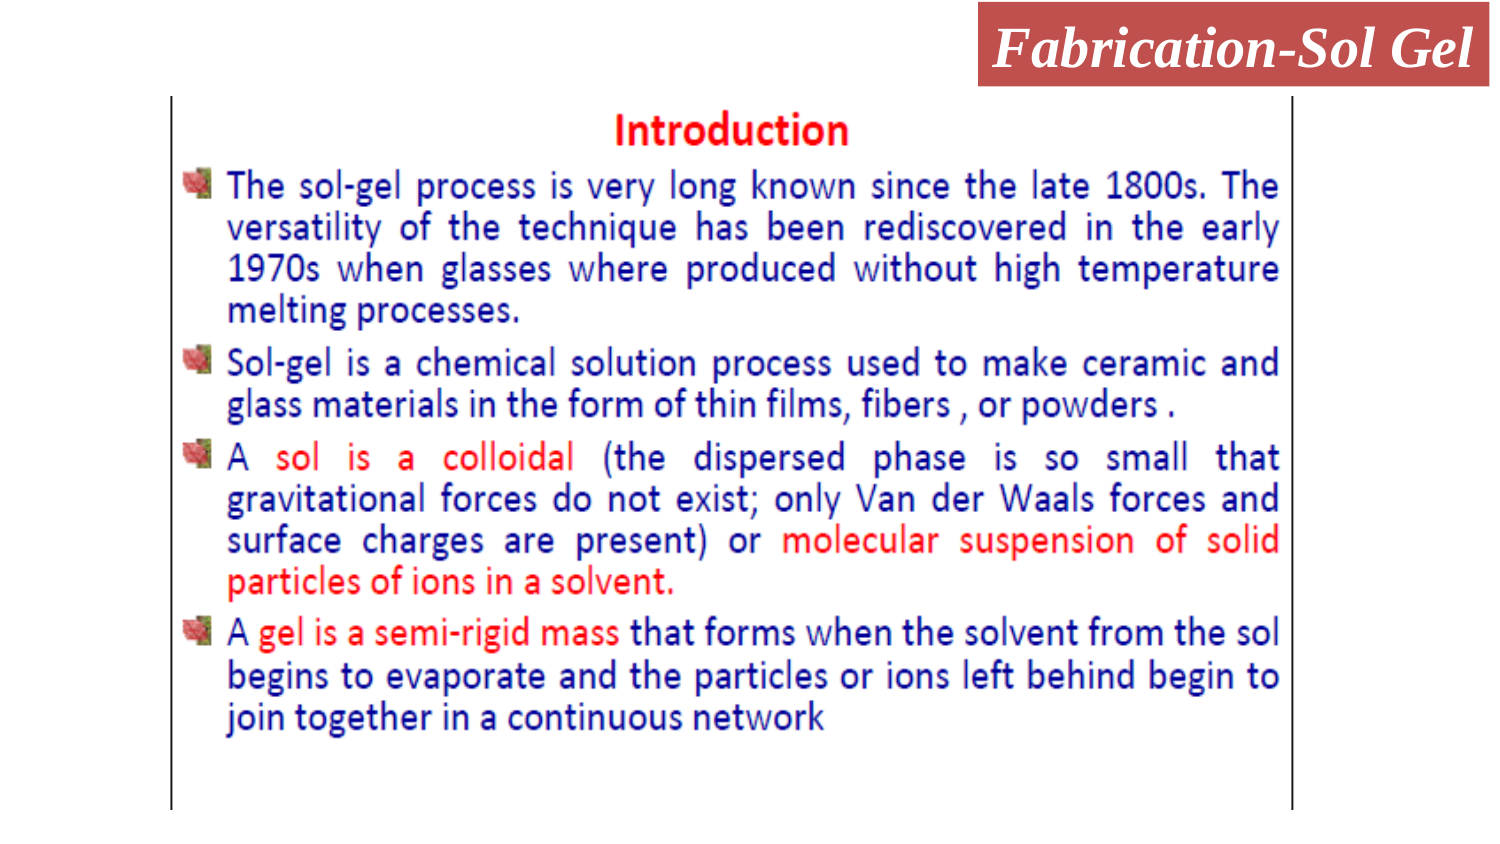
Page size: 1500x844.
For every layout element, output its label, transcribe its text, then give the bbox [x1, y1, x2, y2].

text_box Fabrication-Sol Gel [978, 1, 1490, 87]
picture [162, 96, 1306, 810]
